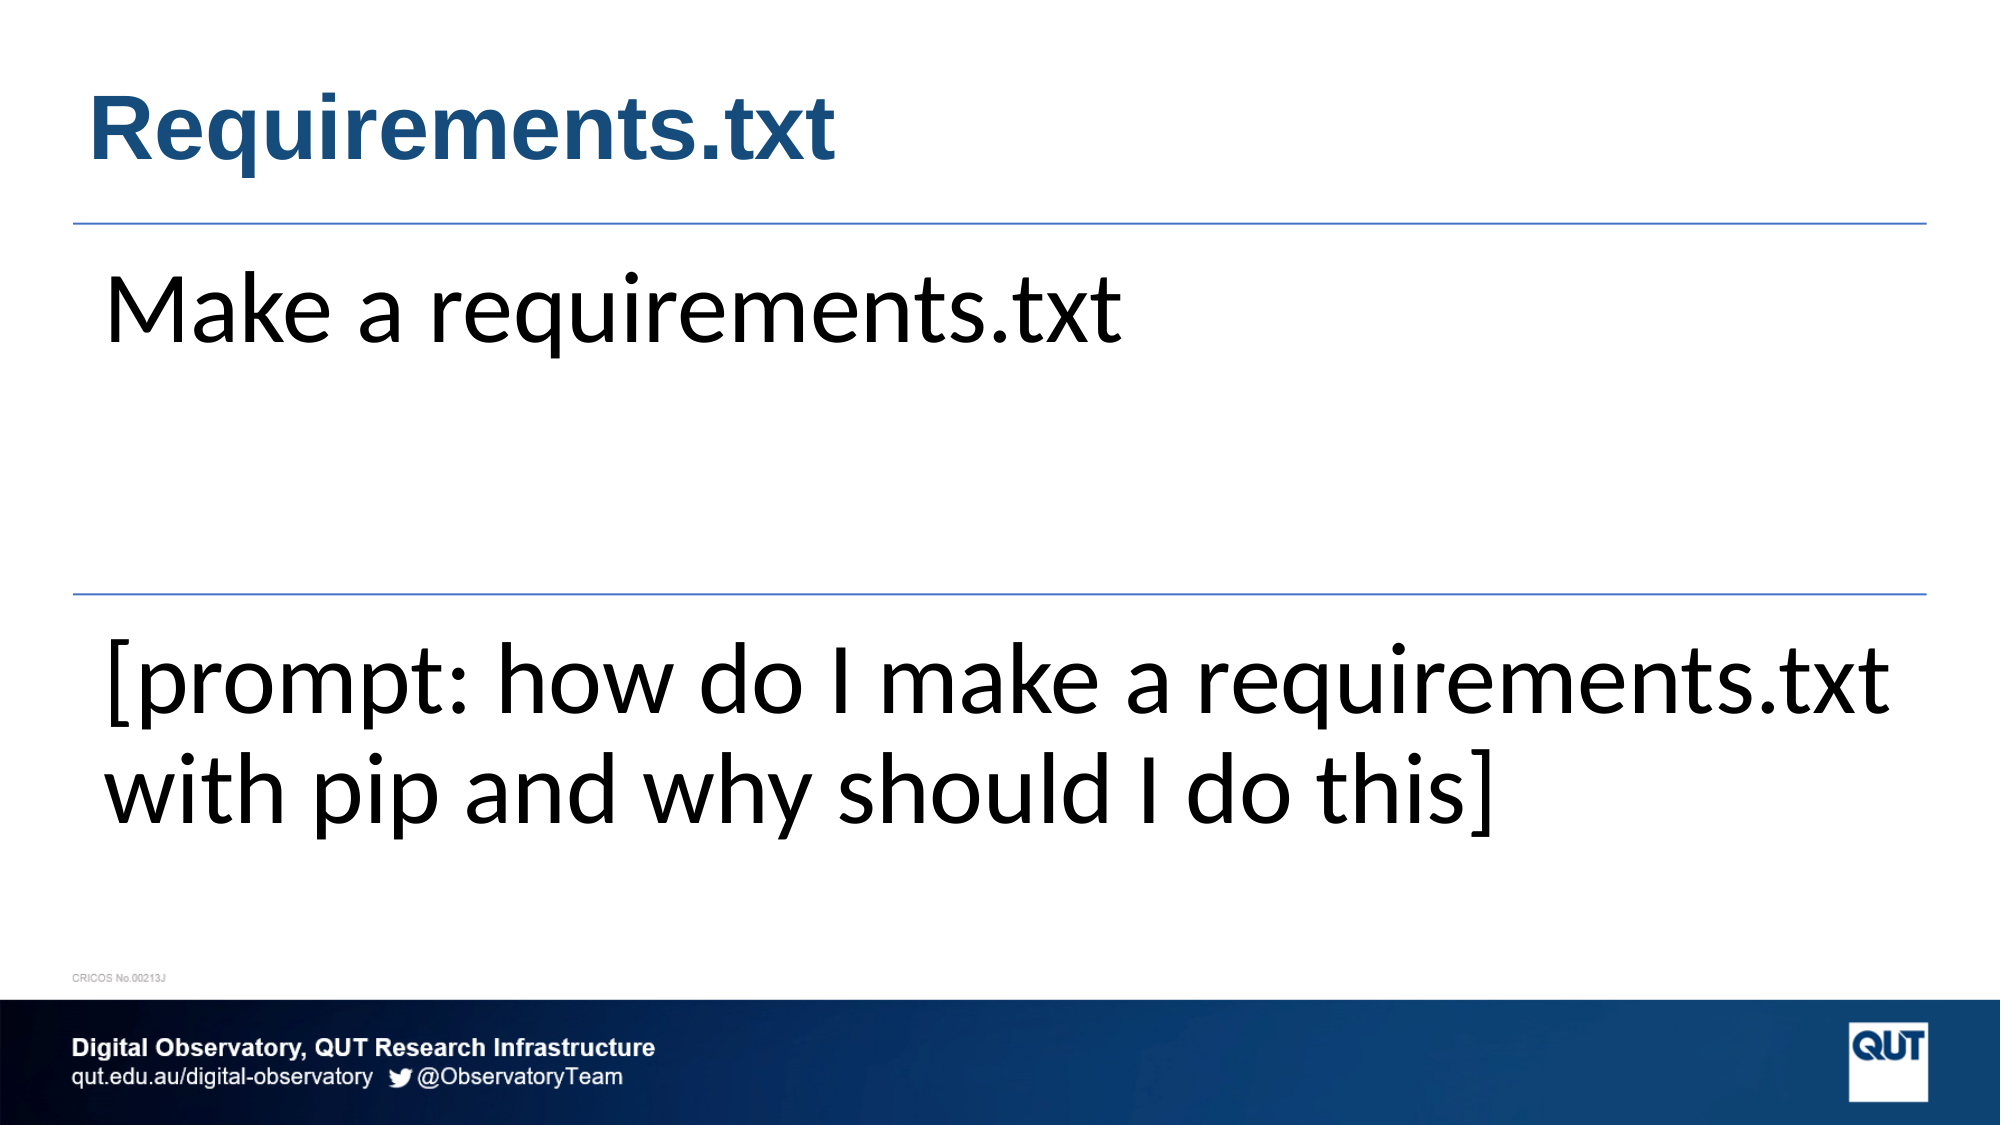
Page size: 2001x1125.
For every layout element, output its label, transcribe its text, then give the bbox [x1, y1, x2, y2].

title Requirements.txt [73, 59, 1927, 201]
picture [0, 965, 2000, 1125]
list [73, 223, 1927, 966]
